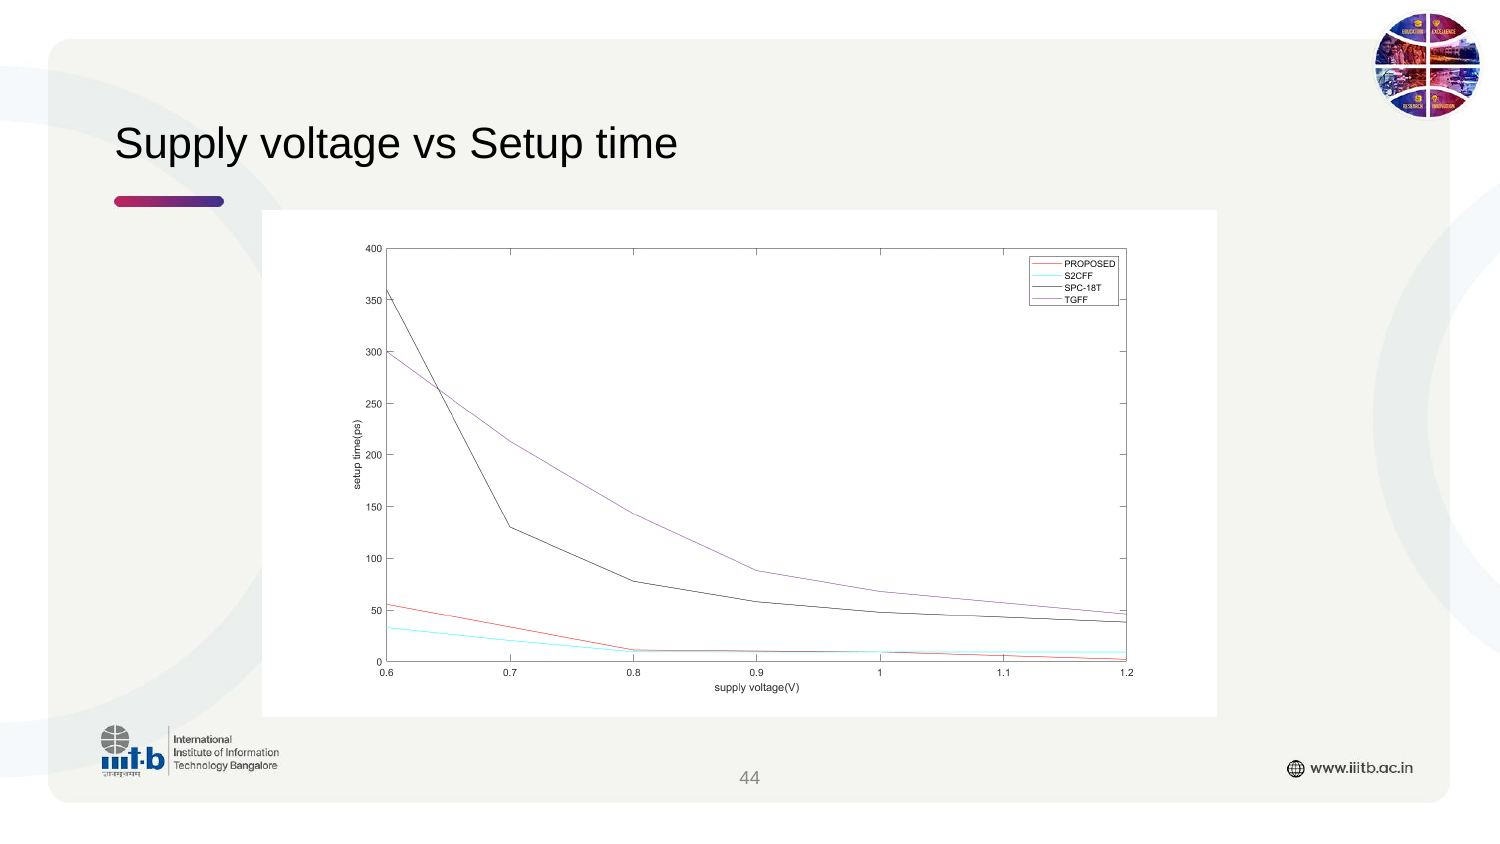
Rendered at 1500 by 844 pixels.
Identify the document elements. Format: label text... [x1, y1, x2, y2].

title Supply voltage vs Setup time [103, 91, 1397, 198]
picture [0, 0, 1500, 844]
slide_number ‹#› [715, 754, 785, 799]
